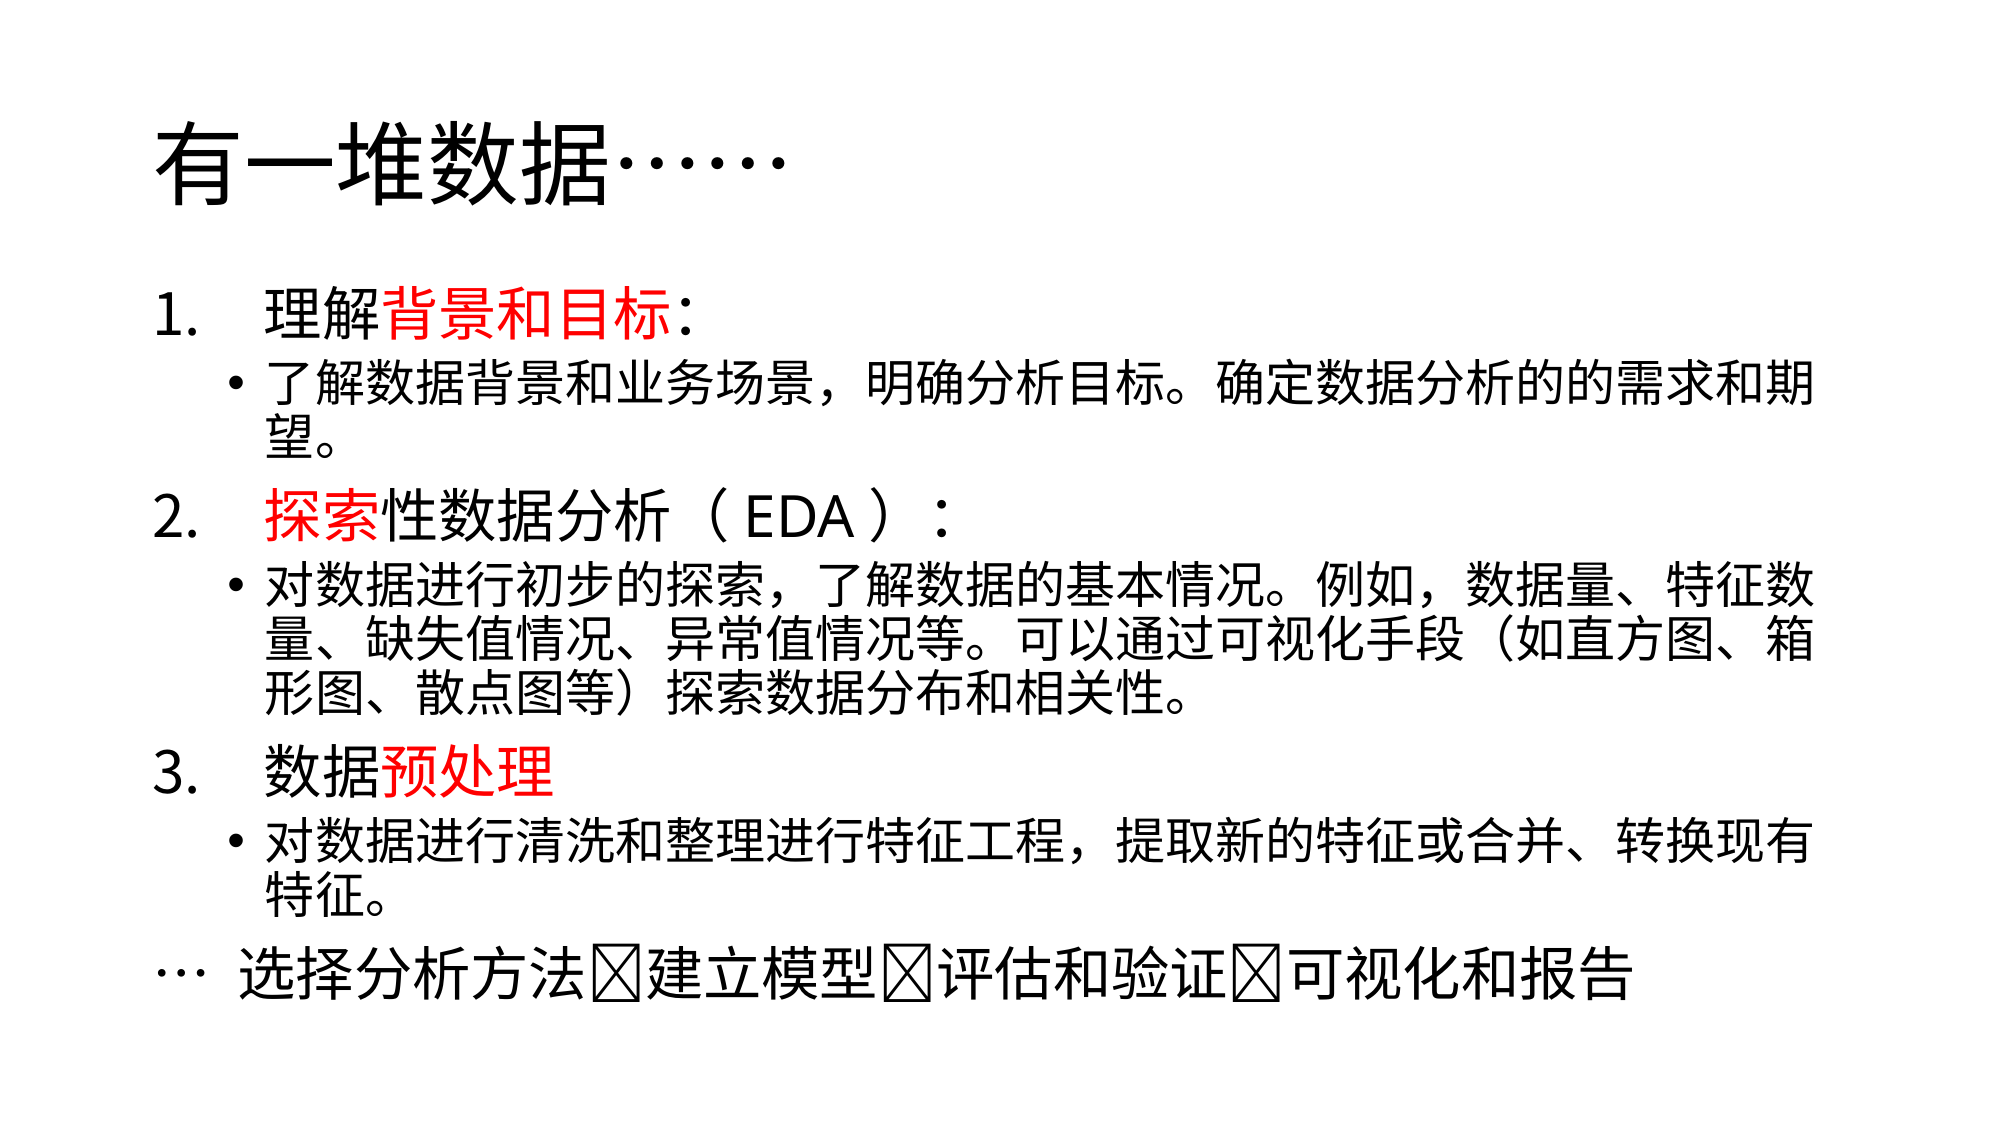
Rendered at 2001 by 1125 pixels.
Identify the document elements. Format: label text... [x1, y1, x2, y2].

title 有一堆数据…… [137, 59, 1863, 277]
list 理解背景和目标： 了解数据背景和业务场景，明确分析目标。确定数据分析的的需求和期望。 探索性数据分析（EDA）： 对数据进行初步的探索，了解数据的基本情况。例如，数据量、特征数量、缺失值情况、异常值情况等。可以通过可视化手段（如直方图、箱形图、散点图等）探索数据分布和相关性。 数据预处理 对数据进行清洗和整理进行特征工程，提取新的特征或合并、转换现有特征。 … 选择分析方法建立模型评估和验证可视化和报告 [137, 277, 1863, 1064]
